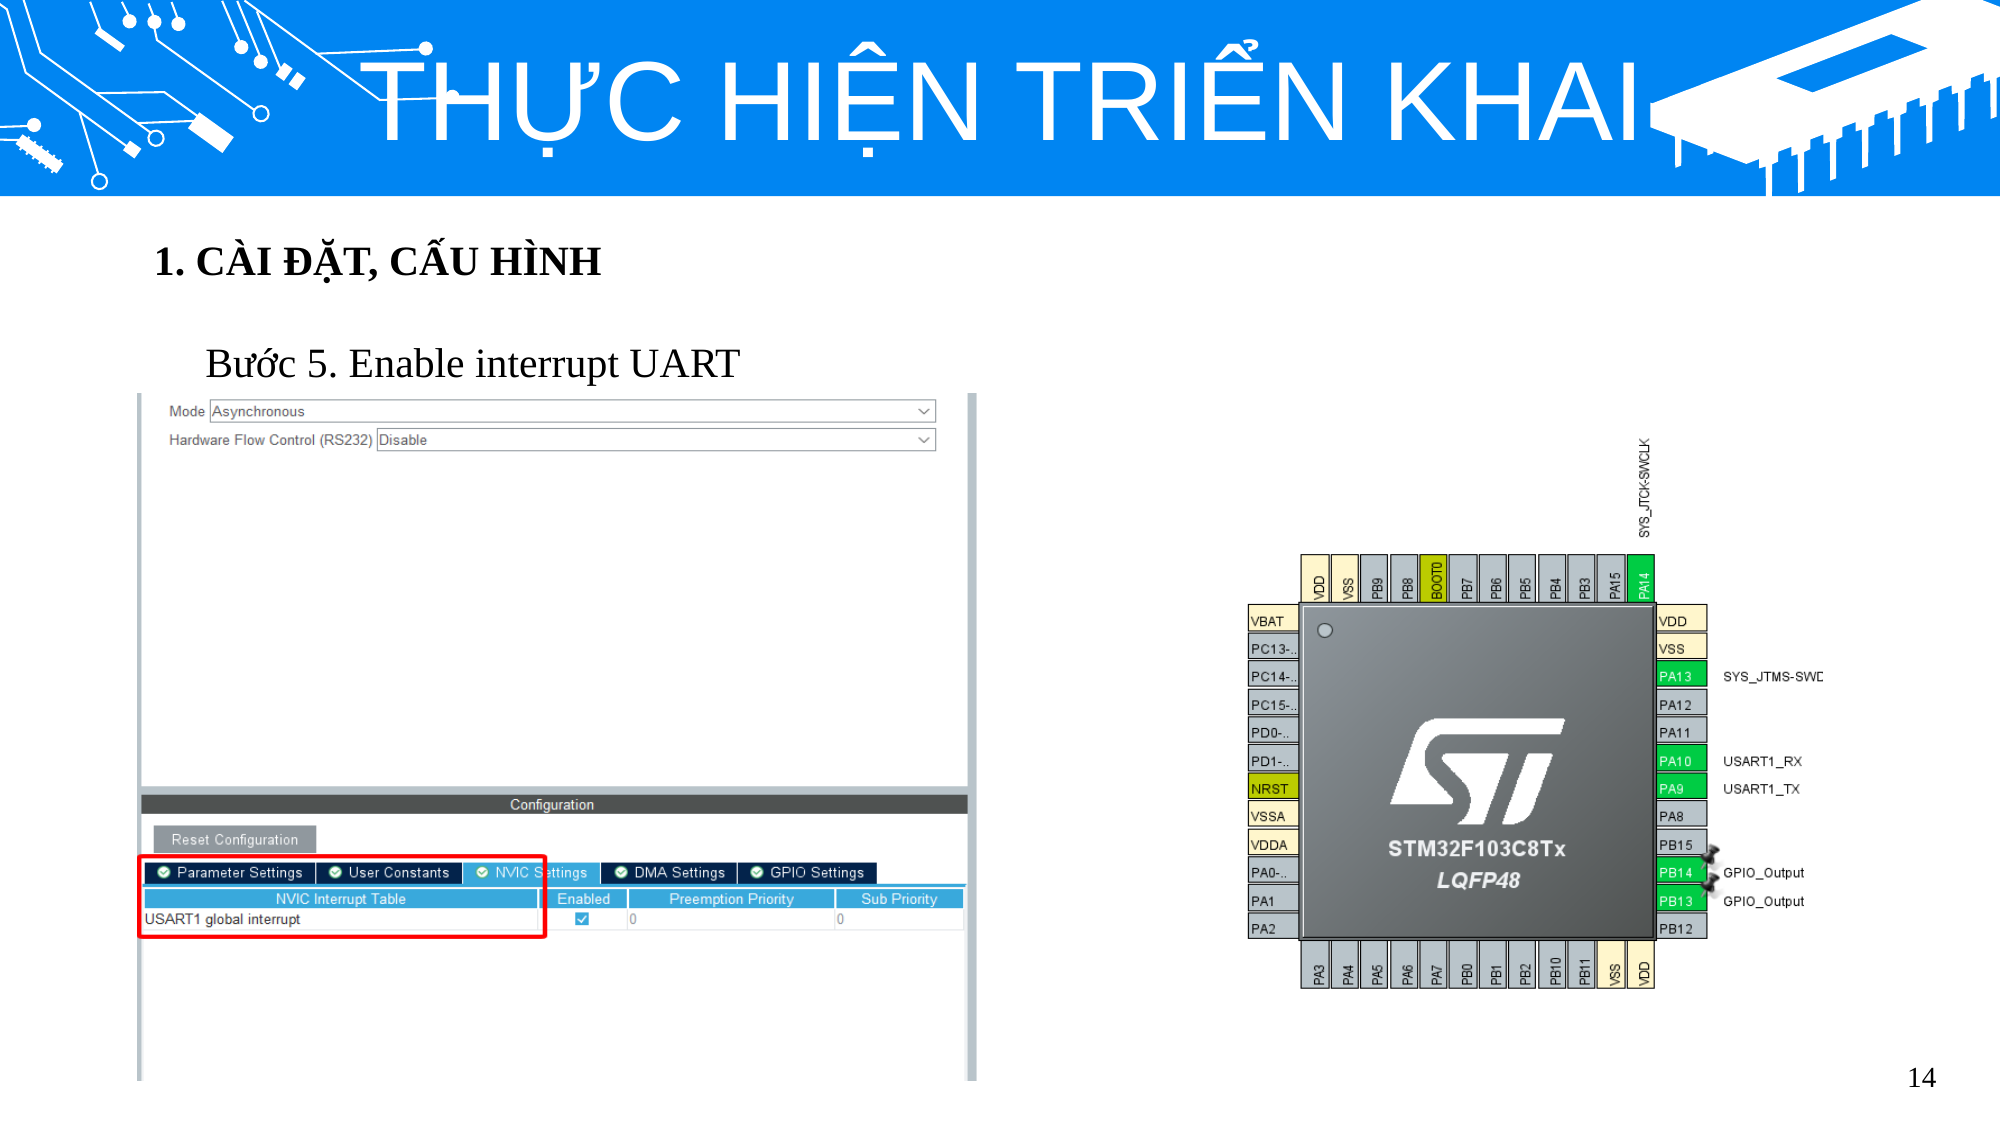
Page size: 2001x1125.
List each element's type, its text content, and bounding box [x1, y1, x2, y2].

list THỰC HIỆN TRIỂN KHAI [53, 44, 1952, 164]
text_box 1. CÀI ĐẶT, CẤU HÌNH [139, 226, 618, 292]
text_box Bước 5. Enable interrupt UART [190, 328, 757, 393]
picture [137, 393, 1823, 1081]
text_box 14 [1501, 1050, 1952, 1111]
